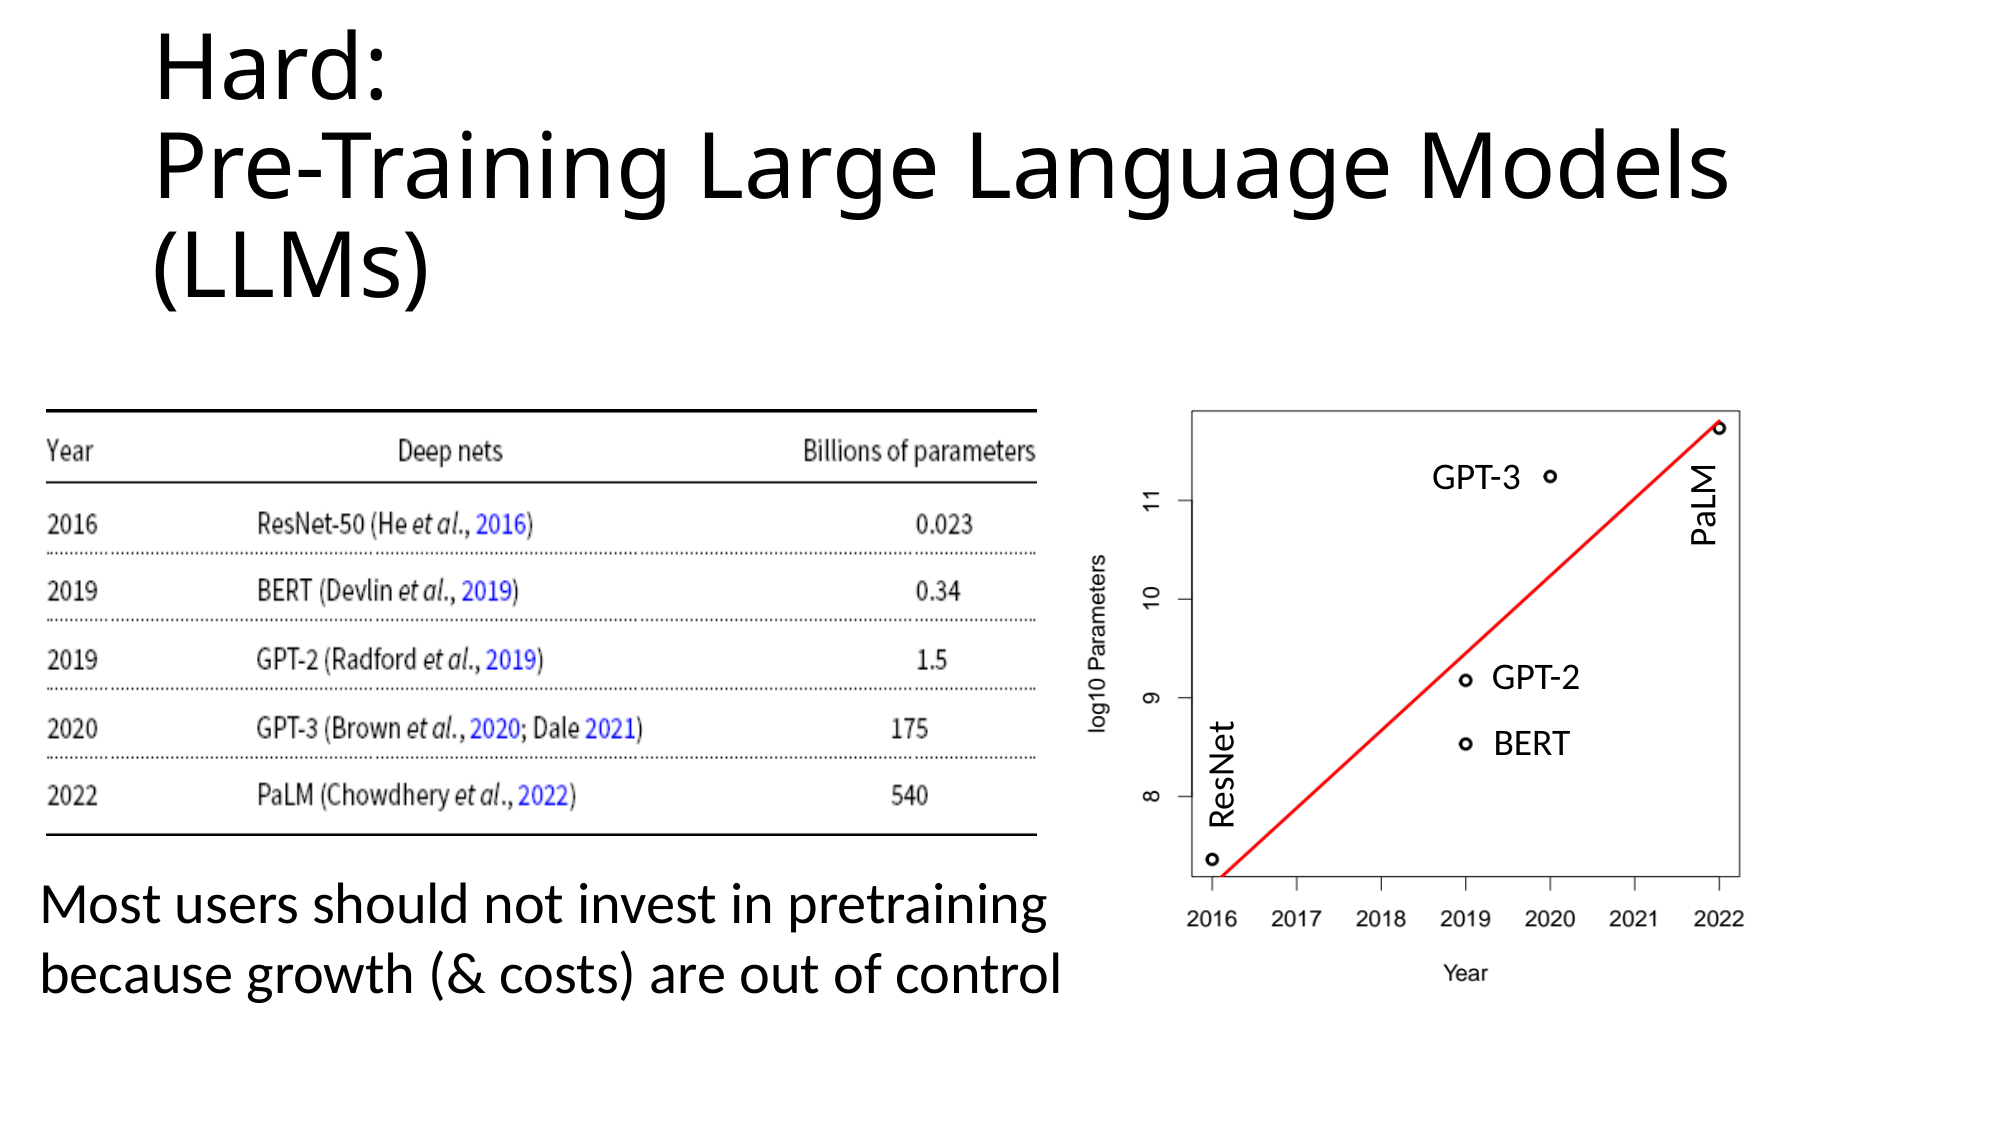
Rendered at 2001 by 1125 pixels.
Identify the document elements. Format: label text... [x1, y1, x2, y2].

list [46, 409, 1037, 837]
text_box Most users should not invest in pretraining because growth (& costs) are out of control [24, 858, 1080, 1013]
title Hard: Pre-Training Large Language Models (LLMs) [137, 59, 1863, 278]
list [1080, 299, 1795, 1014]
